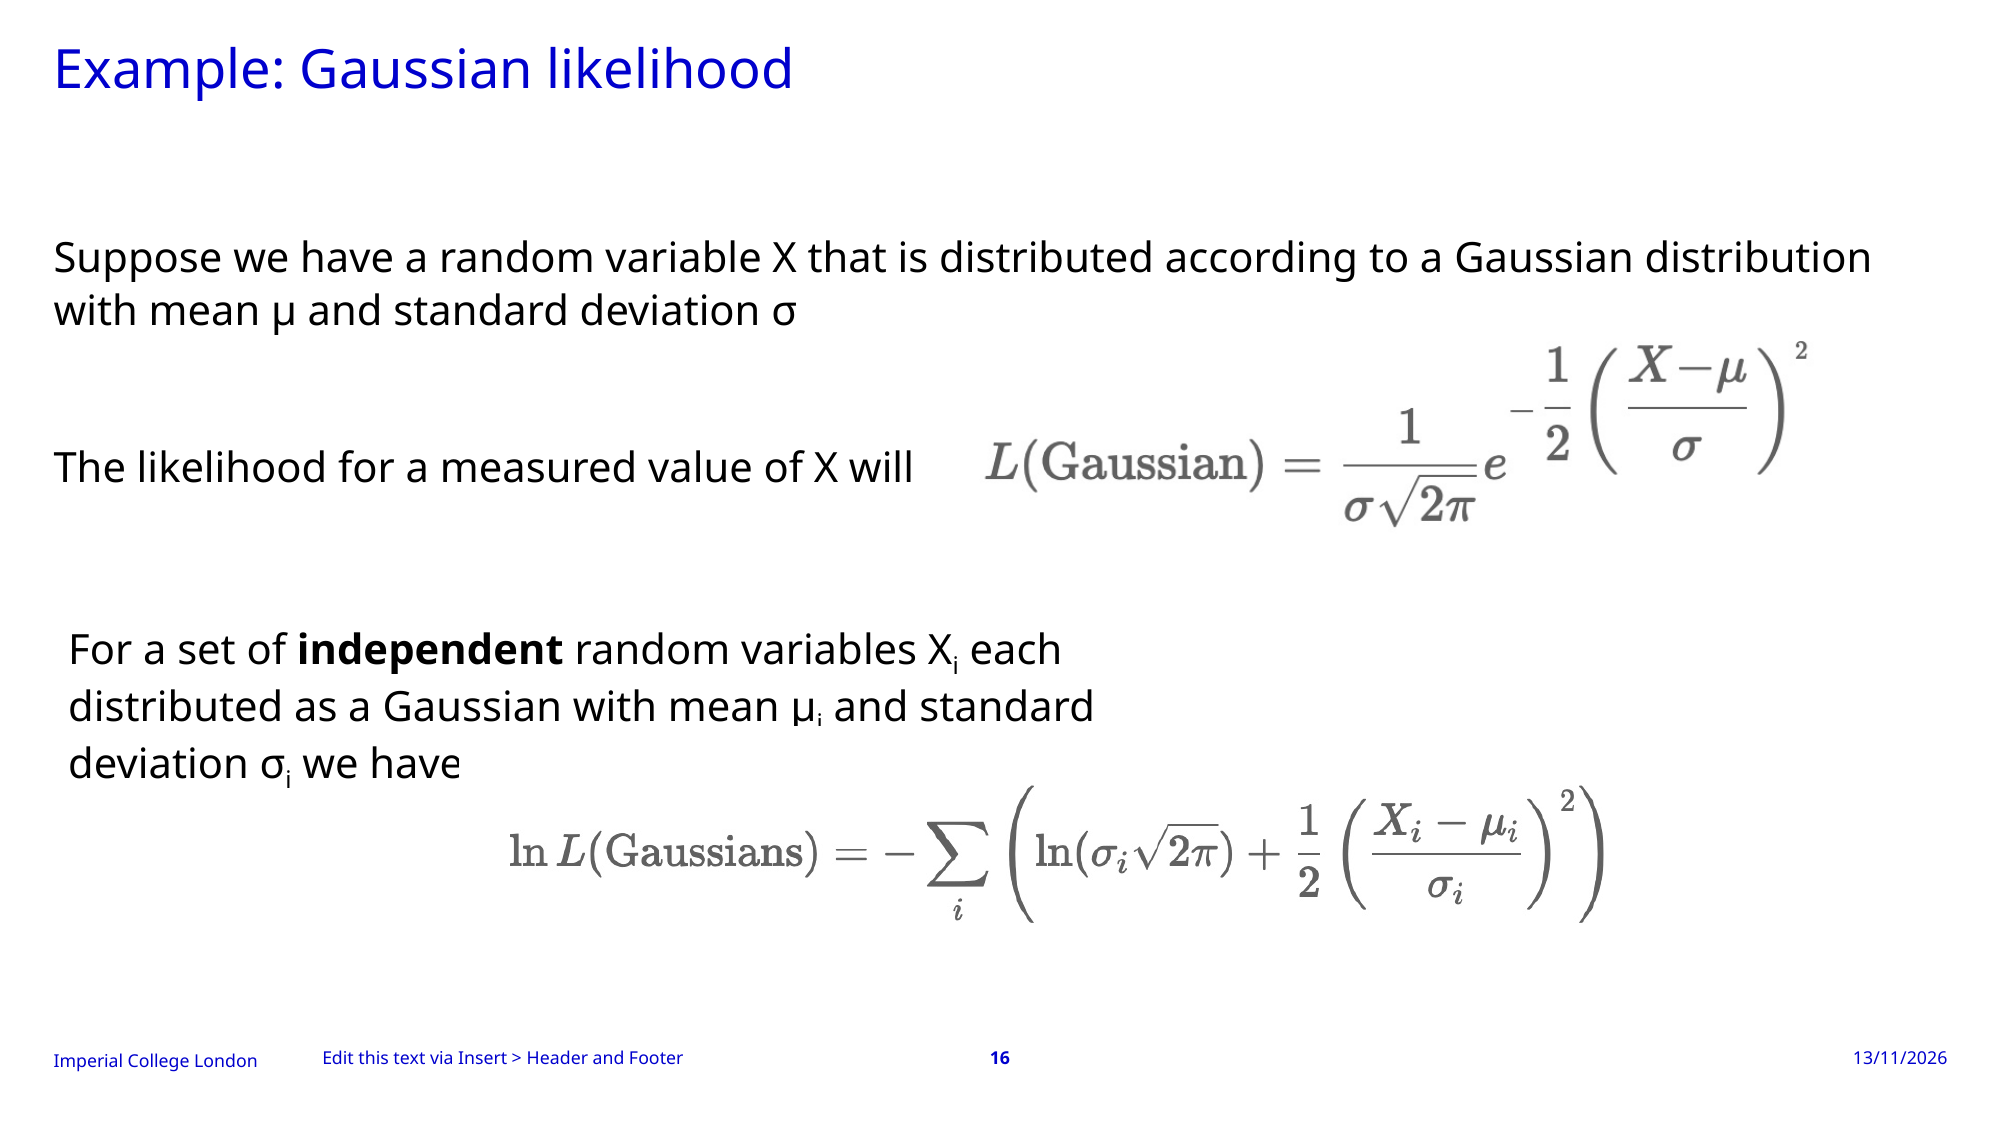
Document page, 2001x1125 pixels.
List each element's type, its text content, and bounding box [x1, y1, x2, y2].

text_box For a set of independent random variables Xi each distributed as a Gaussian with mean μi and standard deviation σi we have [53, 615, 1278, 801]
title Example: Gaussian likelihood [53, 41, 1947, 104]
list Suppose we have a random variable X that is distributed according to a Gaussian distribution with mean μ and standard deviation σ The likelihood for a measured value of X will be [53, 228, 1947, 1028]
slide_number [1745, 1048, 1948, 1072]
footer Edit this text via Insert > Header and Footer [322, 1048, 884, 1072]
picture [921, 316, 1847, 546]
slide_number 16 [973, 1048, 1027, 1072]
picture [459, 726, 1644, 975]
